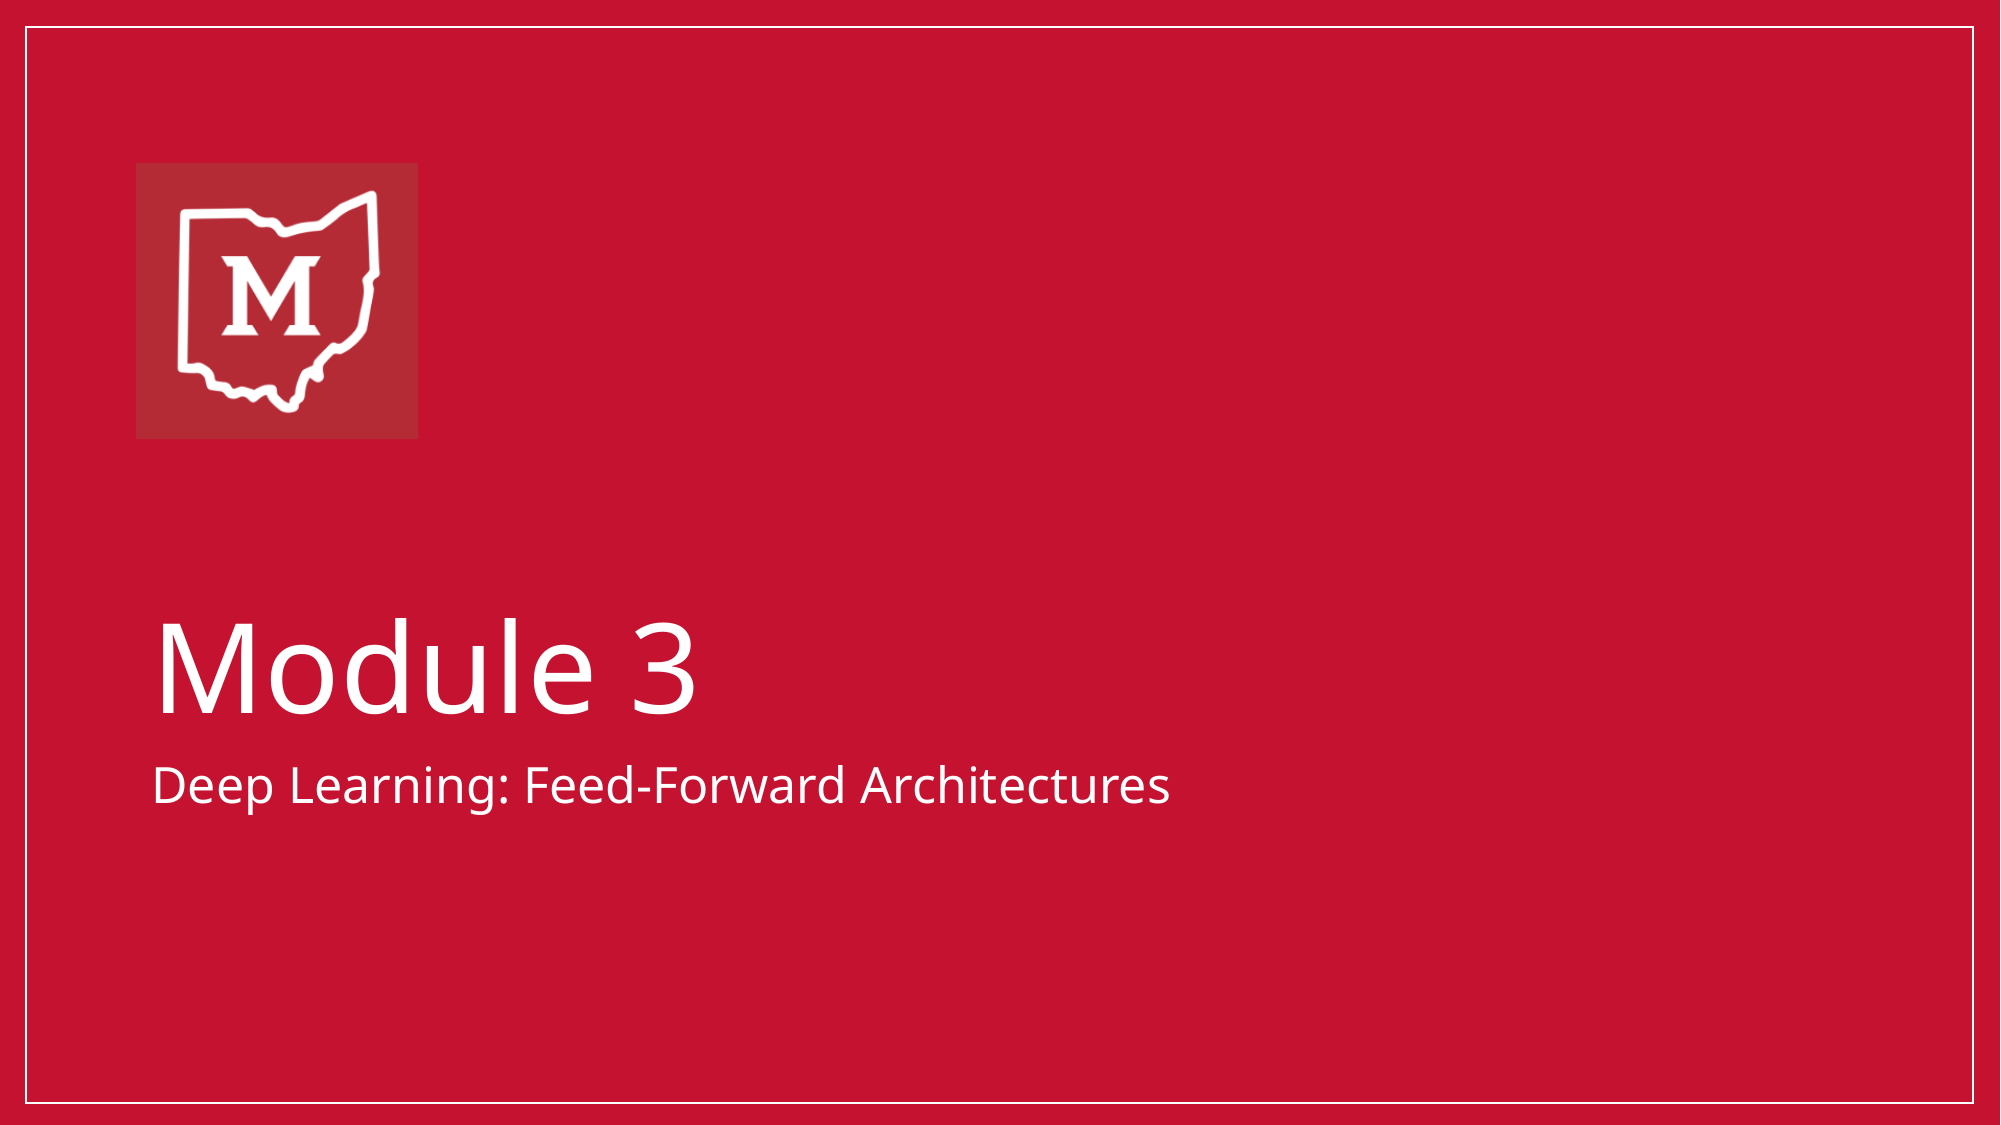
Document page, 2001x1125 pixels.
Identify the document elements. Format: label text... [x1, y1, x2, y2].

title Module 3 [136, 280, 1862, 749]
list Deep Learning: Feed-Forward Architectures [136, 752, 1862, 999]
picture [136, 163, 418, 439]
